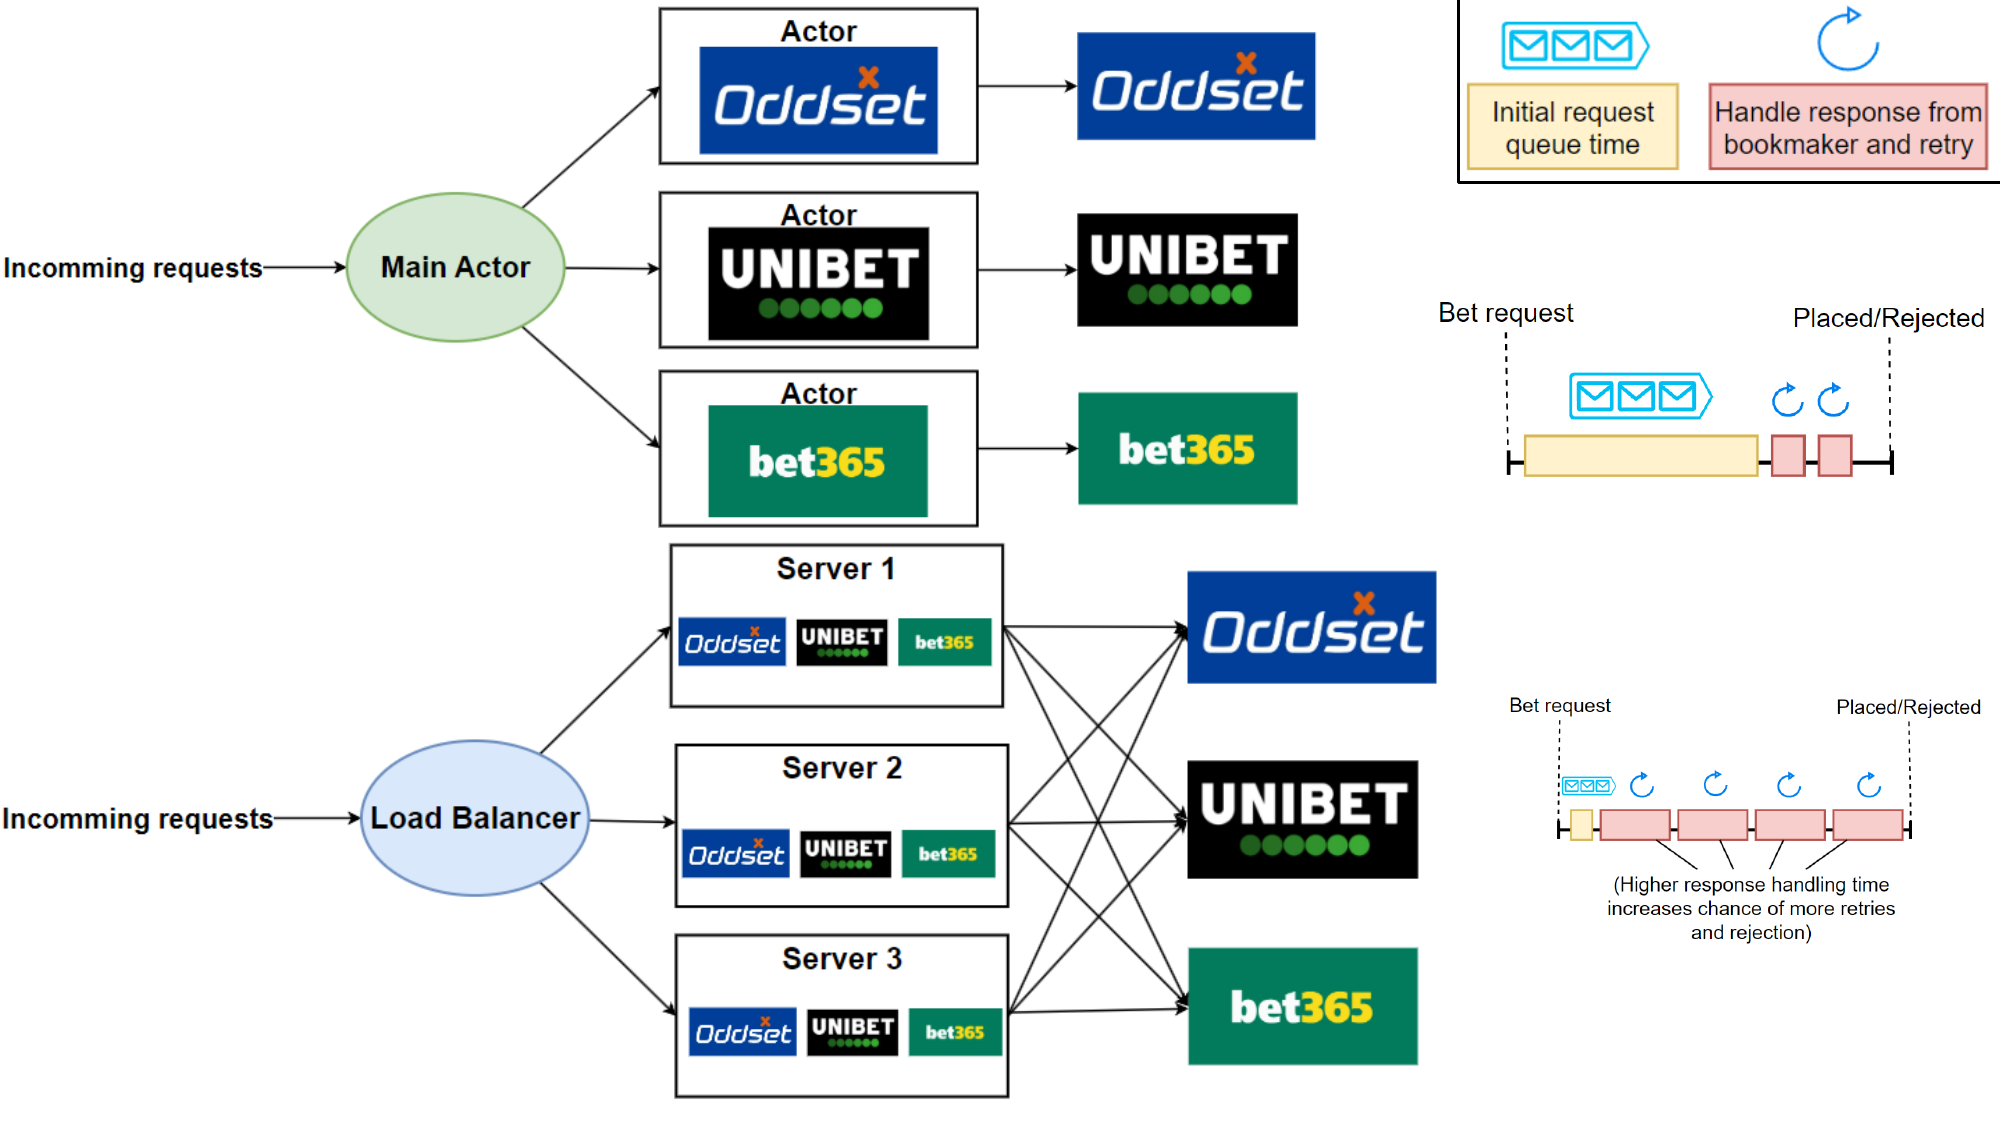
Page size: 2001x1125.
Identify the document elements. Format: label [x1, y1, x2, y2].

picture [1437, 298, 1986, 480]
picture [1507, 695, 1983, 946]
picture [1459, 0, 2000, 181]
picture [0, 0, 1452, 1106]
